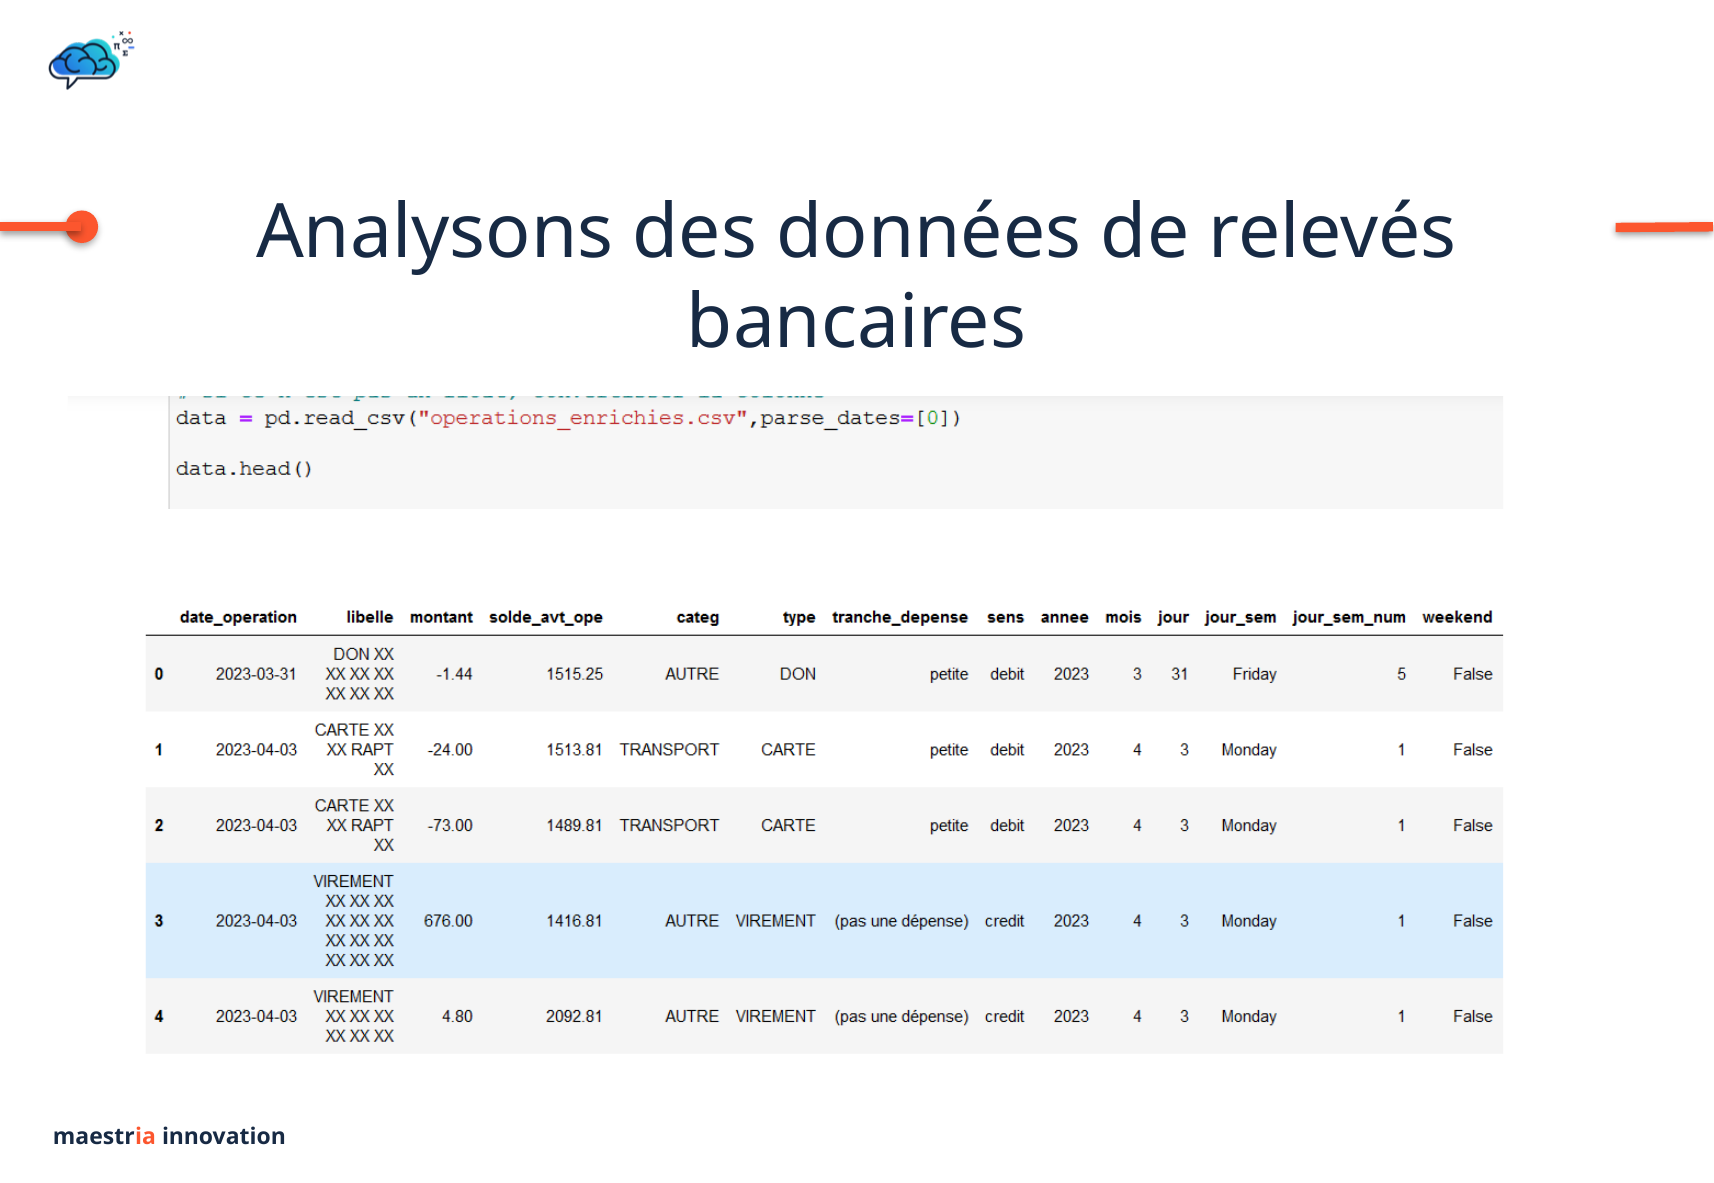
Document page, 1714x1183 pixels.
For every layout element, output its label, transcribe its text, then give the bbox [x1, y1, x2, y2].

picture [67, 604, 1504, 1057]
picture [67, 395, 1504, 509]
picture [46, 29, 139, 92]
title Analysons des données de relevés bancaires [138, 174, 1575, 270]
